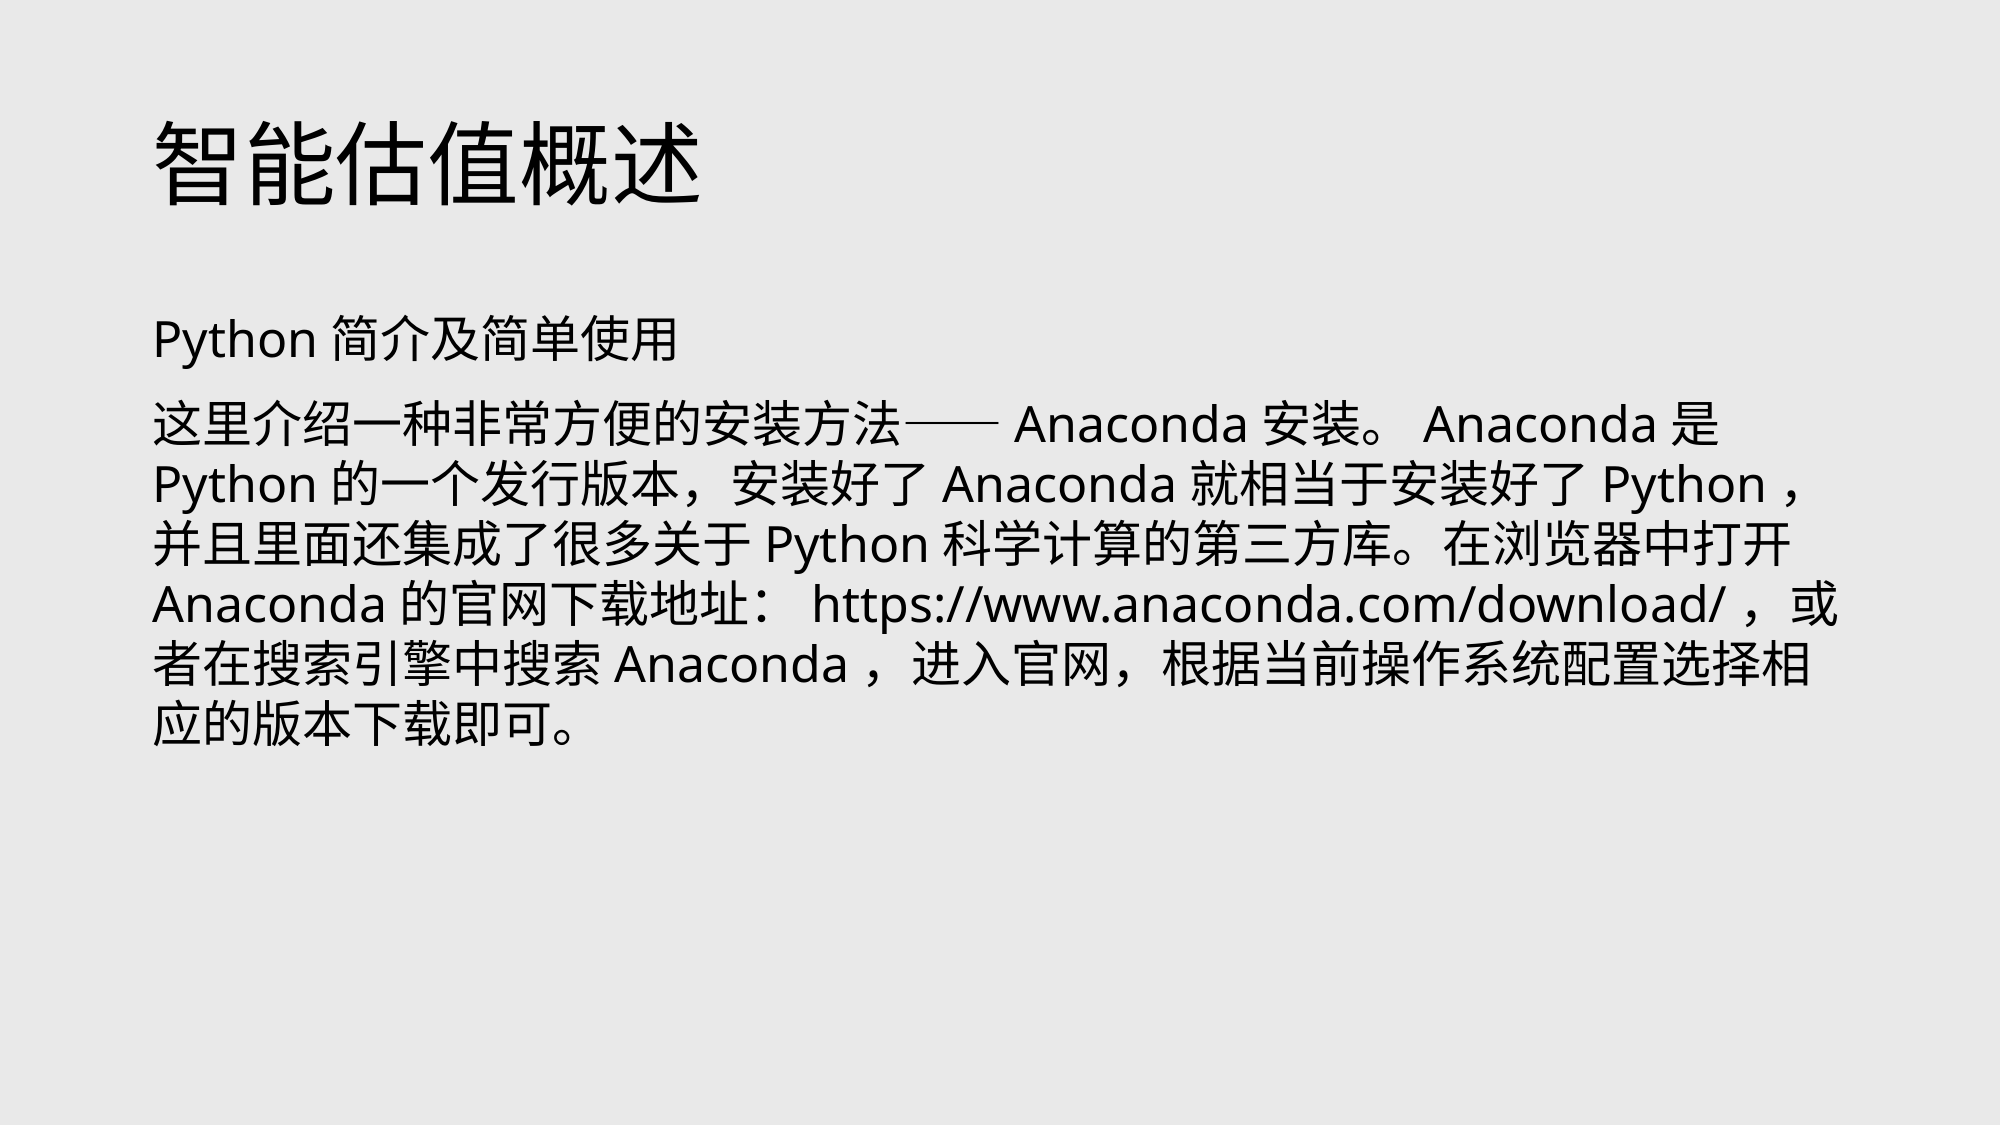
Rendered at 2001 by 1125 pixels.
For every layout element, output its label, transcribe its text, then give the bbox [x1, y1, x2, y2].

title 智能估值概述 [137, 59, 1863, 278]
list Python简介及简单使用 这里介绍一种非常方便的安装方法——Anaconda安装。Anaconda是Python的一个发行版本，安装好了Anaconda就相当于安装好了Python，并且里面还集成了很多关于Python科学计算的第三方库。在浏览器中打开Anaconda的官网下载地址：https://www.anaconda.com/download/，或者在搜索引擎中搜索Anaconda，进入官网，根据当前操作系统配置选择相应的版本下载即可。 [137, 299, 1863, 1066]
